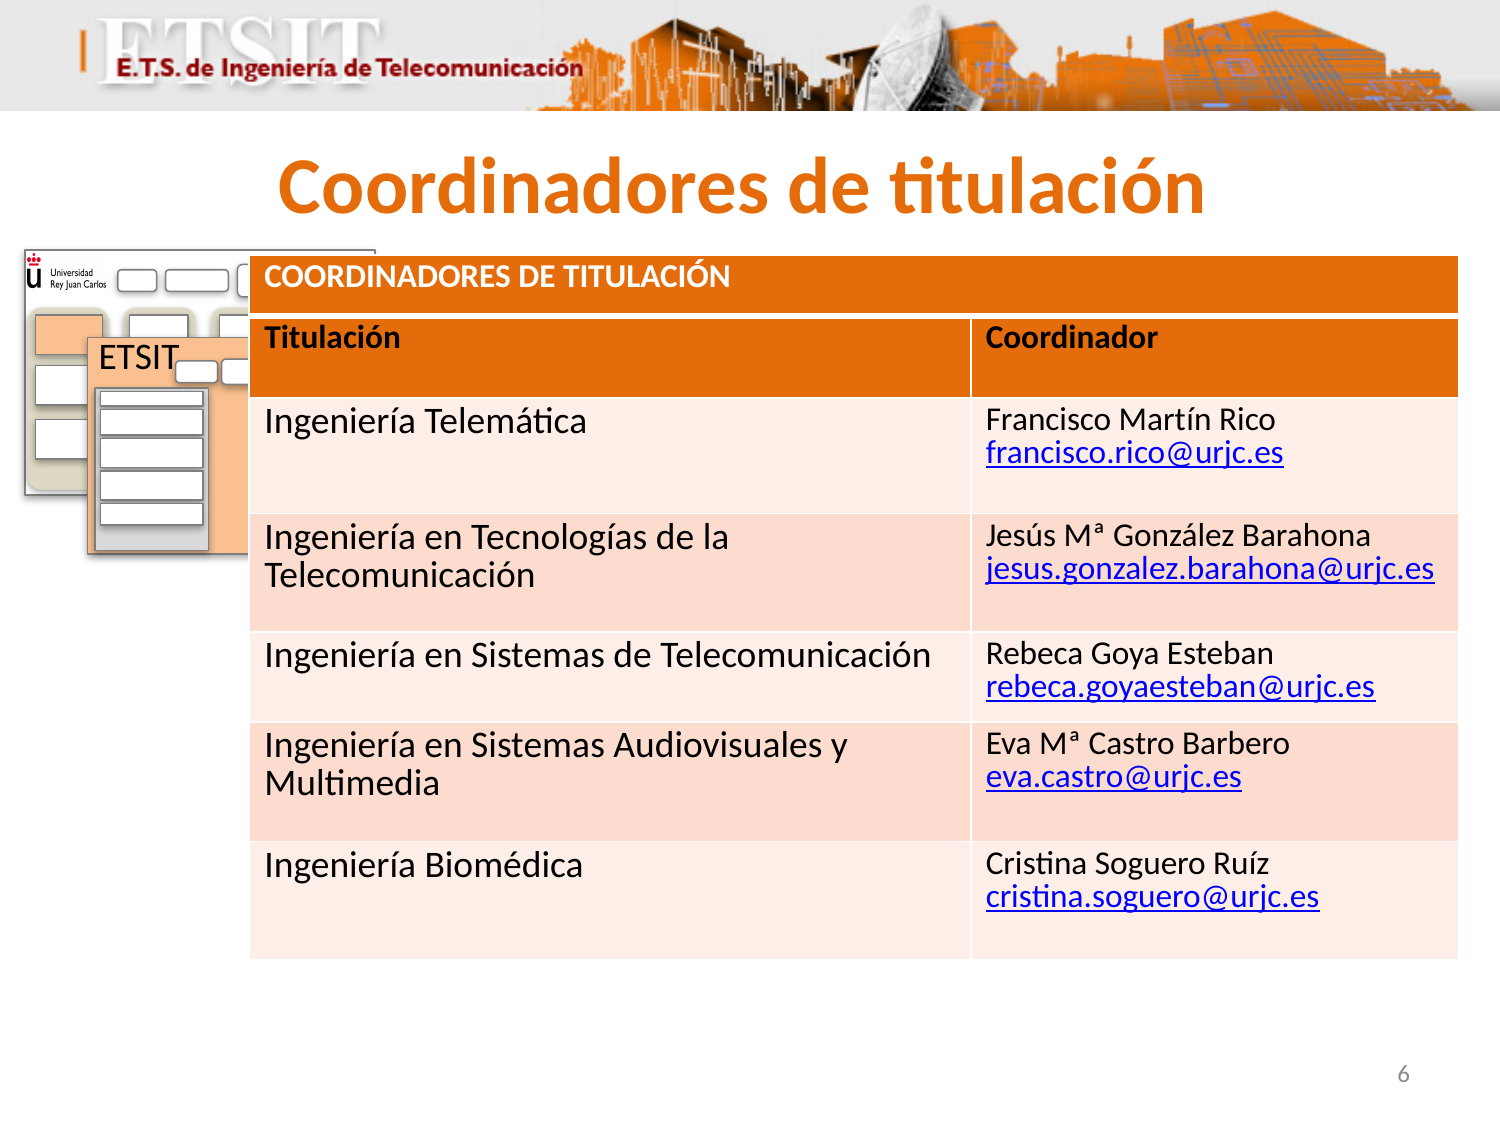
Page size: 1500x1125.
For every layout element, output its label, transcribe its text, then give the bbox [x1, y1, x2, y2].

table_cell Francisco Martín Rico francisco.rico@urjc.es [972, 399, 1458, 513]
table_cell Ingeniería en Tecnologías de la Telecomunicación [250, 514, 970, 631]
table_cell Coordinador [972, 319, 1458, 397]
table_cell Eva Mª Castro Barbero eva.castro@urjc.es [972, 723, 1458, 841]
table_cell Jesús Mª González Barahona jesus.gonzalez.barahona@urjc.es [972, 514, 1458, 631]
table_header COORDINADORES DE TITULACIÓN [379, 256, 1458, 313]
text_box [87, 337, 401, 555]
table_cell Titulación [379, 319, 970, 397]
picture [0, 0, 1500, 111]
title Coordinadores de titulación [212, 87, 1275, 254]
table_cell Cristina Soguero Ruíz cristina.soguero@urjc.es [972, 842, 1458, 959]
table_cell Rebeca Goya Esteban rebeca.goyaesteban@urjc.es [972, 633, 1458, 721]
table_cell Ingeniería en Sistemas de Telecomunicación [250, 633, 970, 721]
table_cell Ingeniería Biomédica [250, 842, 970, 959]
table_cell Ingeniería en Sistemas Audiovisuales y Multimedia [250, 723, 970, 841]
slide_number 6 [1074, 1042, 1425, 1103]
table_cell Ingeniería Telemática [405, 399, 970, 513]
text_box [24, 249, 376, 513]
